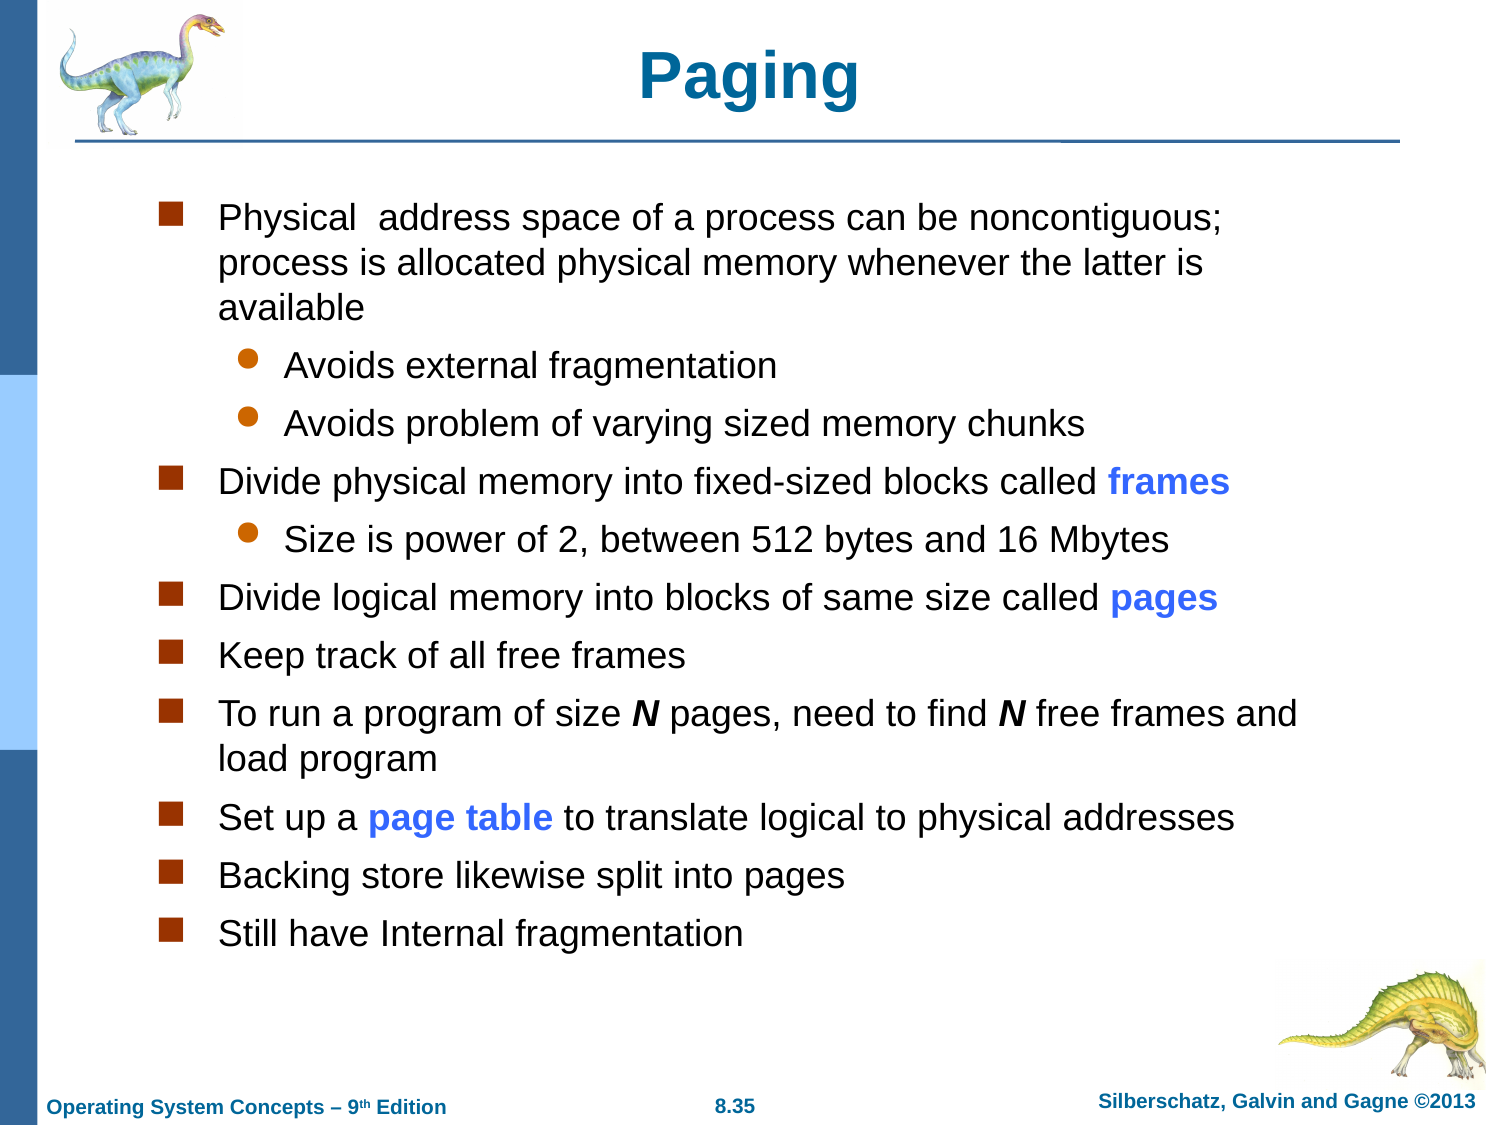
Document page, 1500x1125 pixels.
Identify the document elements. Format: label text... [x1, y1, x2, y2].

title Paging [75, 24, 1425, 120]
picture [1275, 959, 1486, 1090]
picture [46, 0, 243, 149]
list Physical address space of a process can be noncontiguous; process is allocated physical memory whenever the latter is available Avoids external fragmentation Avoids problem of varying sized memory chunks Divide physical memory into fixed-sized blocks called frames Size is power of 2, between 512 bytes and 16 Mbytes Divide logical memory into blocks of same size called pages Keep track of all free frames To run a program of size N pages, need to find N free frames and load program Set up a page table to translate logical to physical addresses Backing store likewise split into pages Still have Internal fragmentation [146, 185, 1325, 968]
